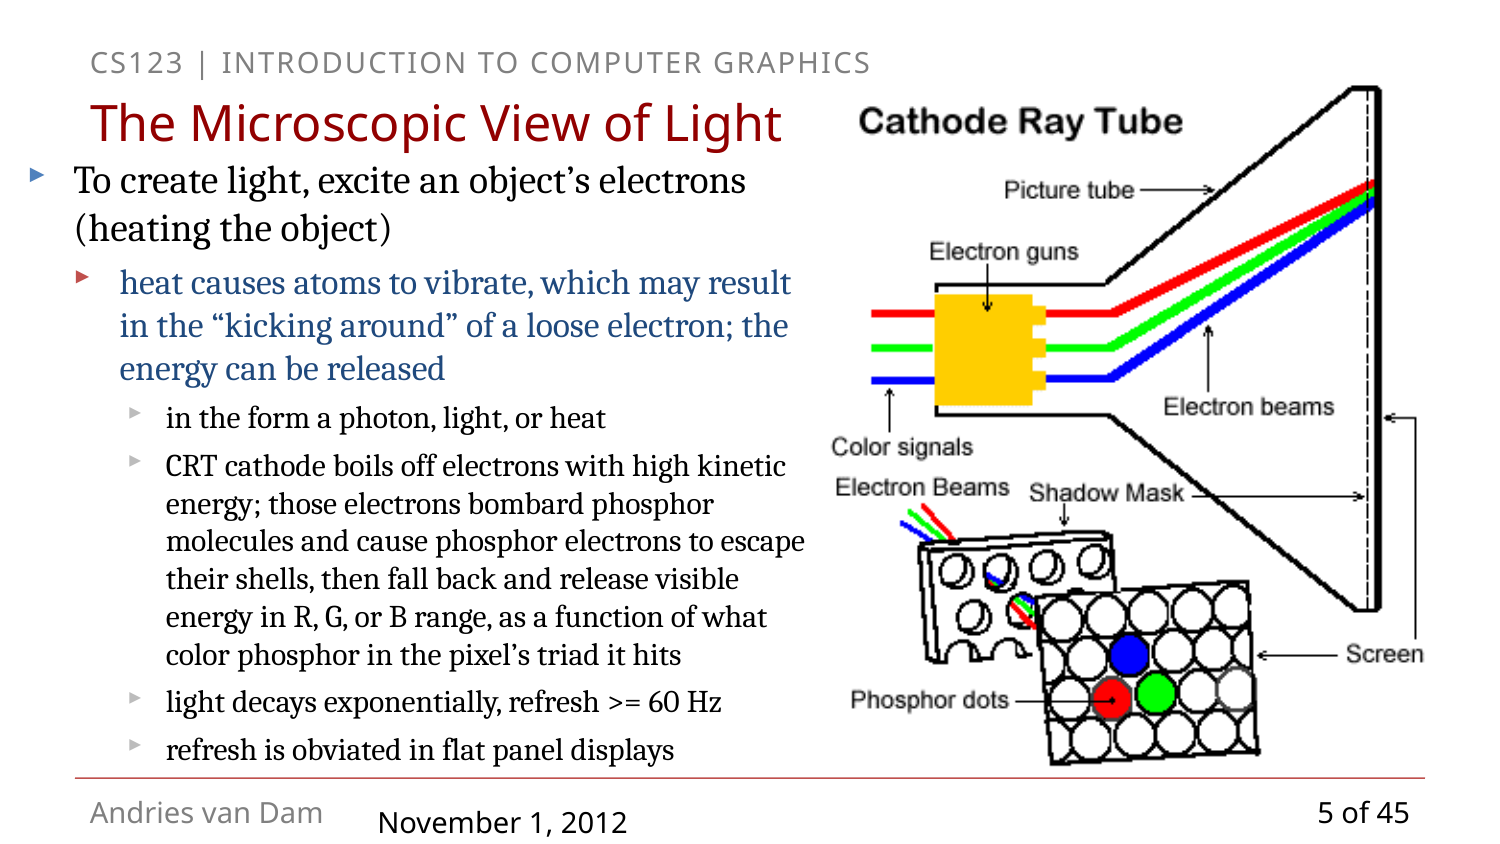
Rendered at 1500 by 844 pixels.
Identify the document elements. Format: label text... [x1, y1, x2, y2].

footer November 1, 2012 [362, 796, 1225, 837]
picture [818, 84, 1438, 773]
list To create light, excite an object’s electrons (heating the object) heat causes atoms to vibrate, which may result in the “kicking around” of a loose electron; the energy can be released in the form a photon, light, or heat CRT cathode boils off electrons with high kinetic energy; those electrons bombard phosphor molecules and cause phosphor electrons to escape their shells, then fall back and release visible energy in R, G, or B range, as a function of what color phosphor in the pixel’s triad it hits light decays exponentially, refresh >= 60 Hz refresh is obviated in flat panel displays [12, 146, 819, 785]
title The Microscopic View of Light [75, 84, 818, 160]
slide_number 5 of 45 [1224, 787, 1425, 827]
